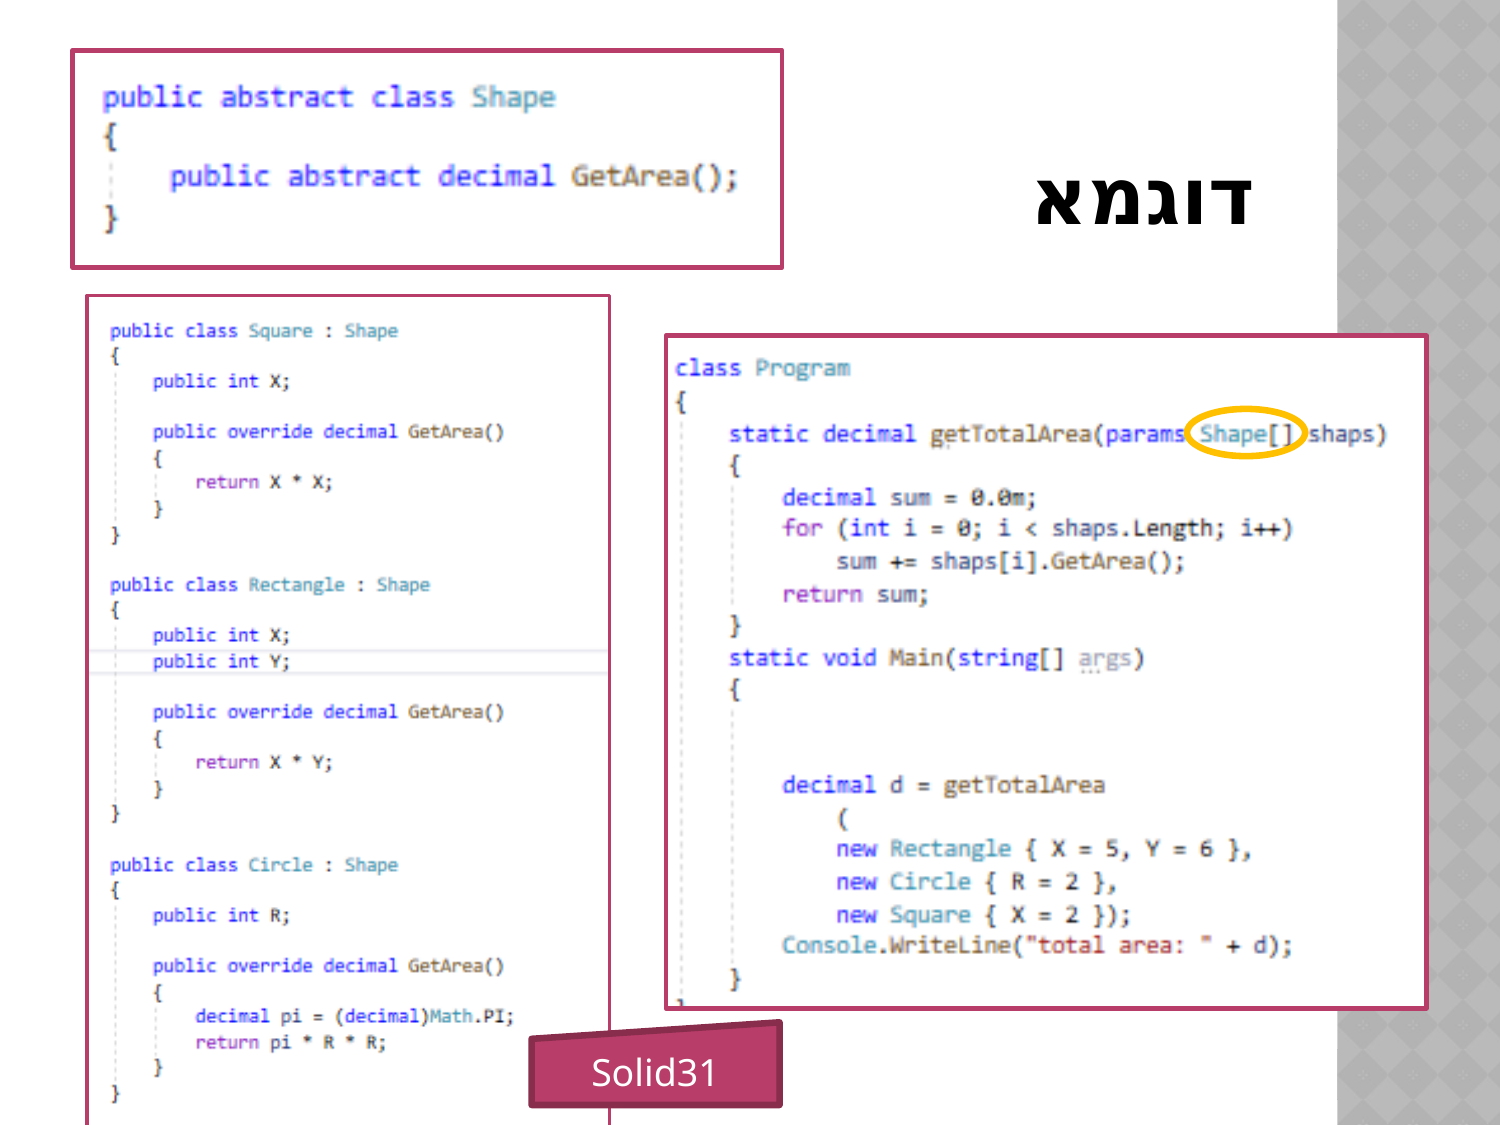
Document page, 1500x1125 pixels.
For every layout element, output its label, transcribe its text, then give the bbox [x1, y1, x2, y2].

picture [88, 296, 609, 1125]
title דוגמא [784, 52, 1263, 240]
picture [667, 337, 1425, 1007]
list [74, 51, 780, 266]
text_box Solid31 [613, 1019, 783, 1109]
text_box Solid19 [1337, 0, 1500, 1125]
